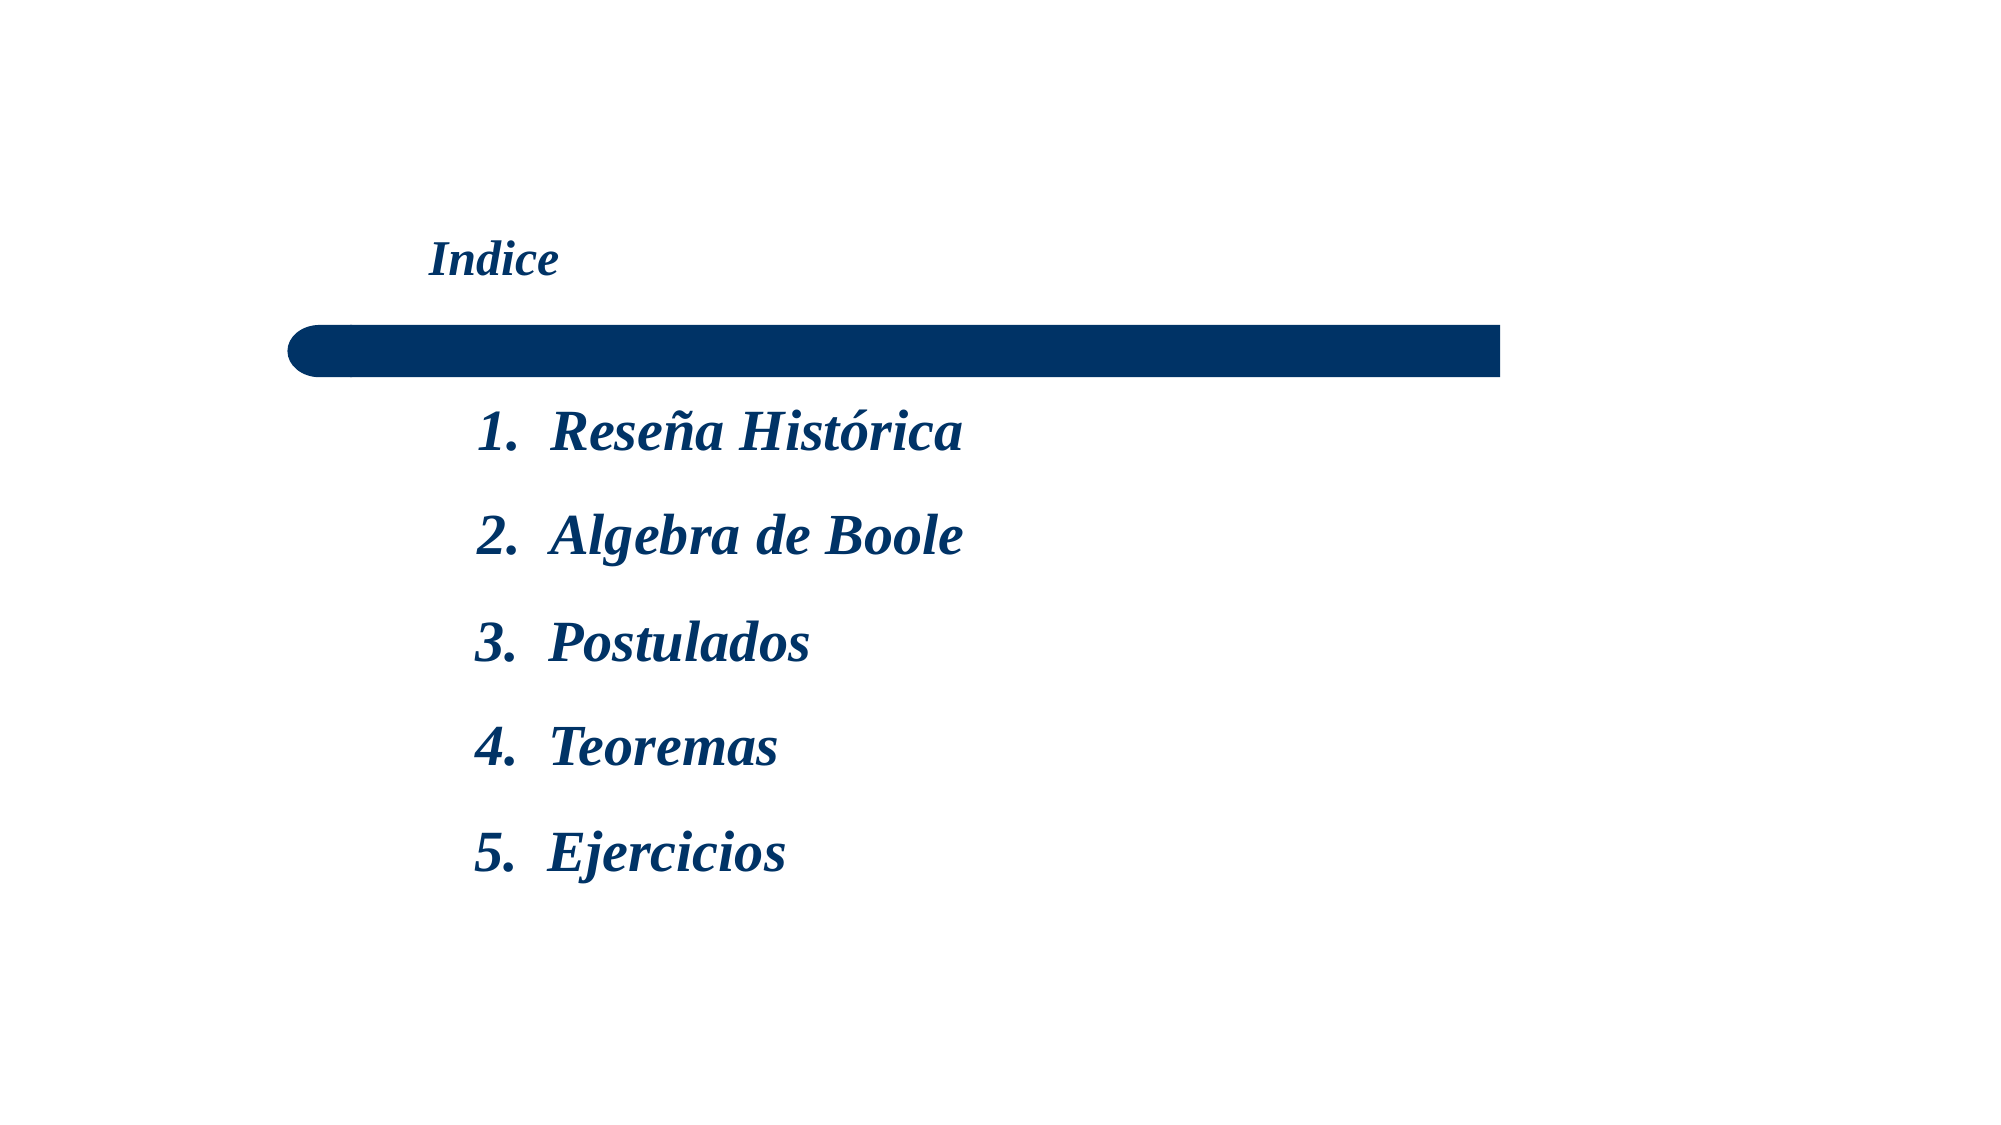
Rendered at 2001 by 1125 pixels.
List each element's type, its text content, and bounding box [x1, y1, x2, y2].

text_box 1. Reseña Histórica [477, 410, 964, 470]
text_box Indice [428, 239, 560, 293]
text_box [354, 324, 1501, 378]
text_box 5. Ejercicios [474, 831, 788, 891]
text_box 2. Algebra de Boole [478, 514, 965, 575]
text_box [286, 323, 354, 379]
text_box 3. Postulados [475, 620, 812, 681]
text_box 4. Teoremas [475, 725, 780, 785]
